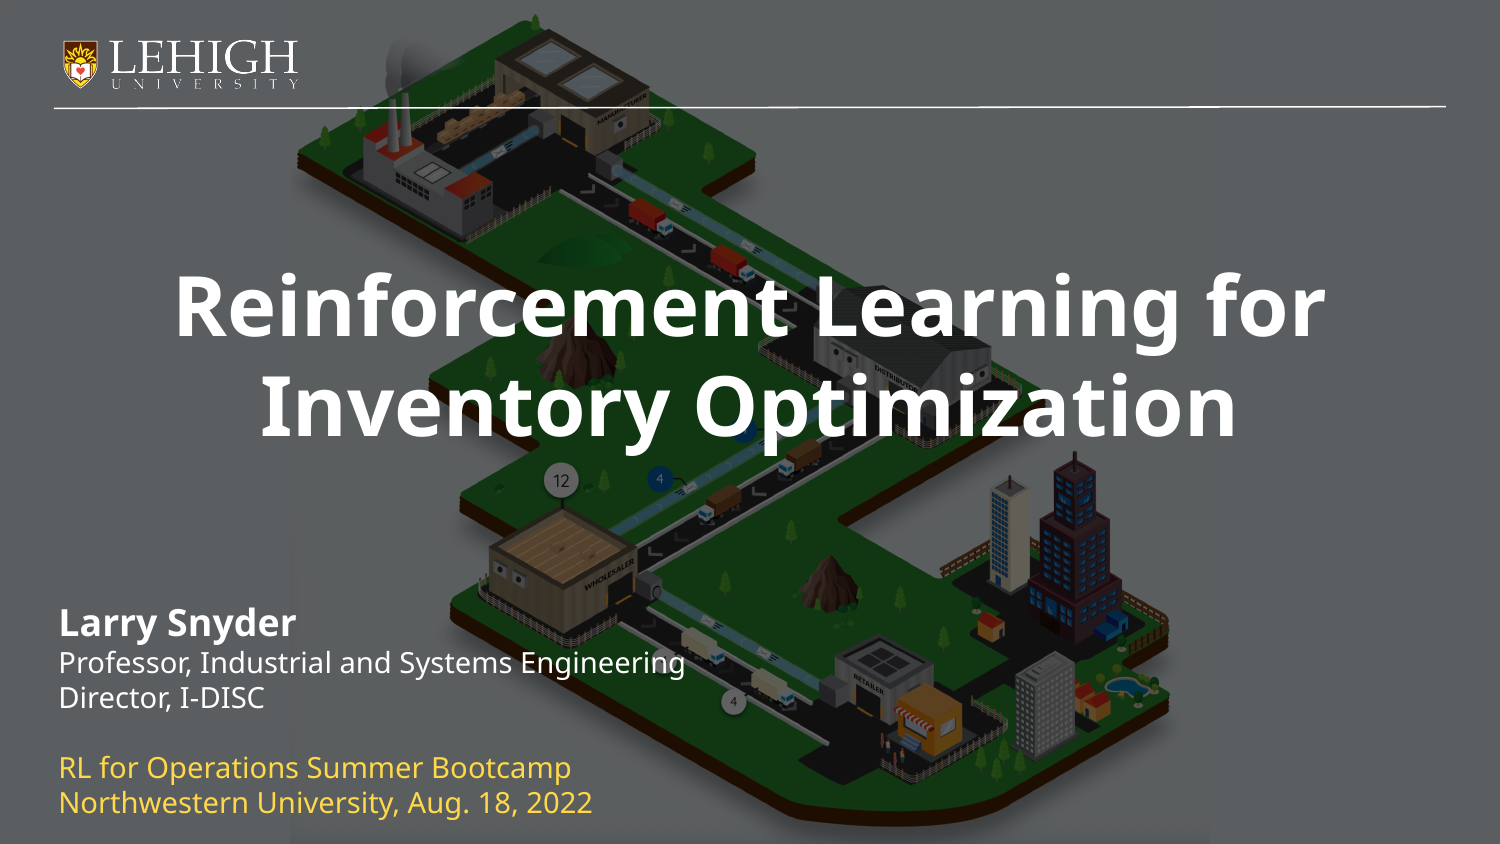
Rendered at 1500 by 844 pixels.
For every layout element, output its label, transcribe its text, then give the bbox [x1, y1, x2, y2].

text_box Larry Snyder Professor, Industrial and Systems Engineering Director, I-DISC RL for Operations Summer Bootcamp Northwestern University, Aug. 18, 2022 [43, 592, 702, 844]
picture [0, 0, 1500, 844]
title Reinforcement Learning for Inventory Optimization [90, 287, 1409, 469]
